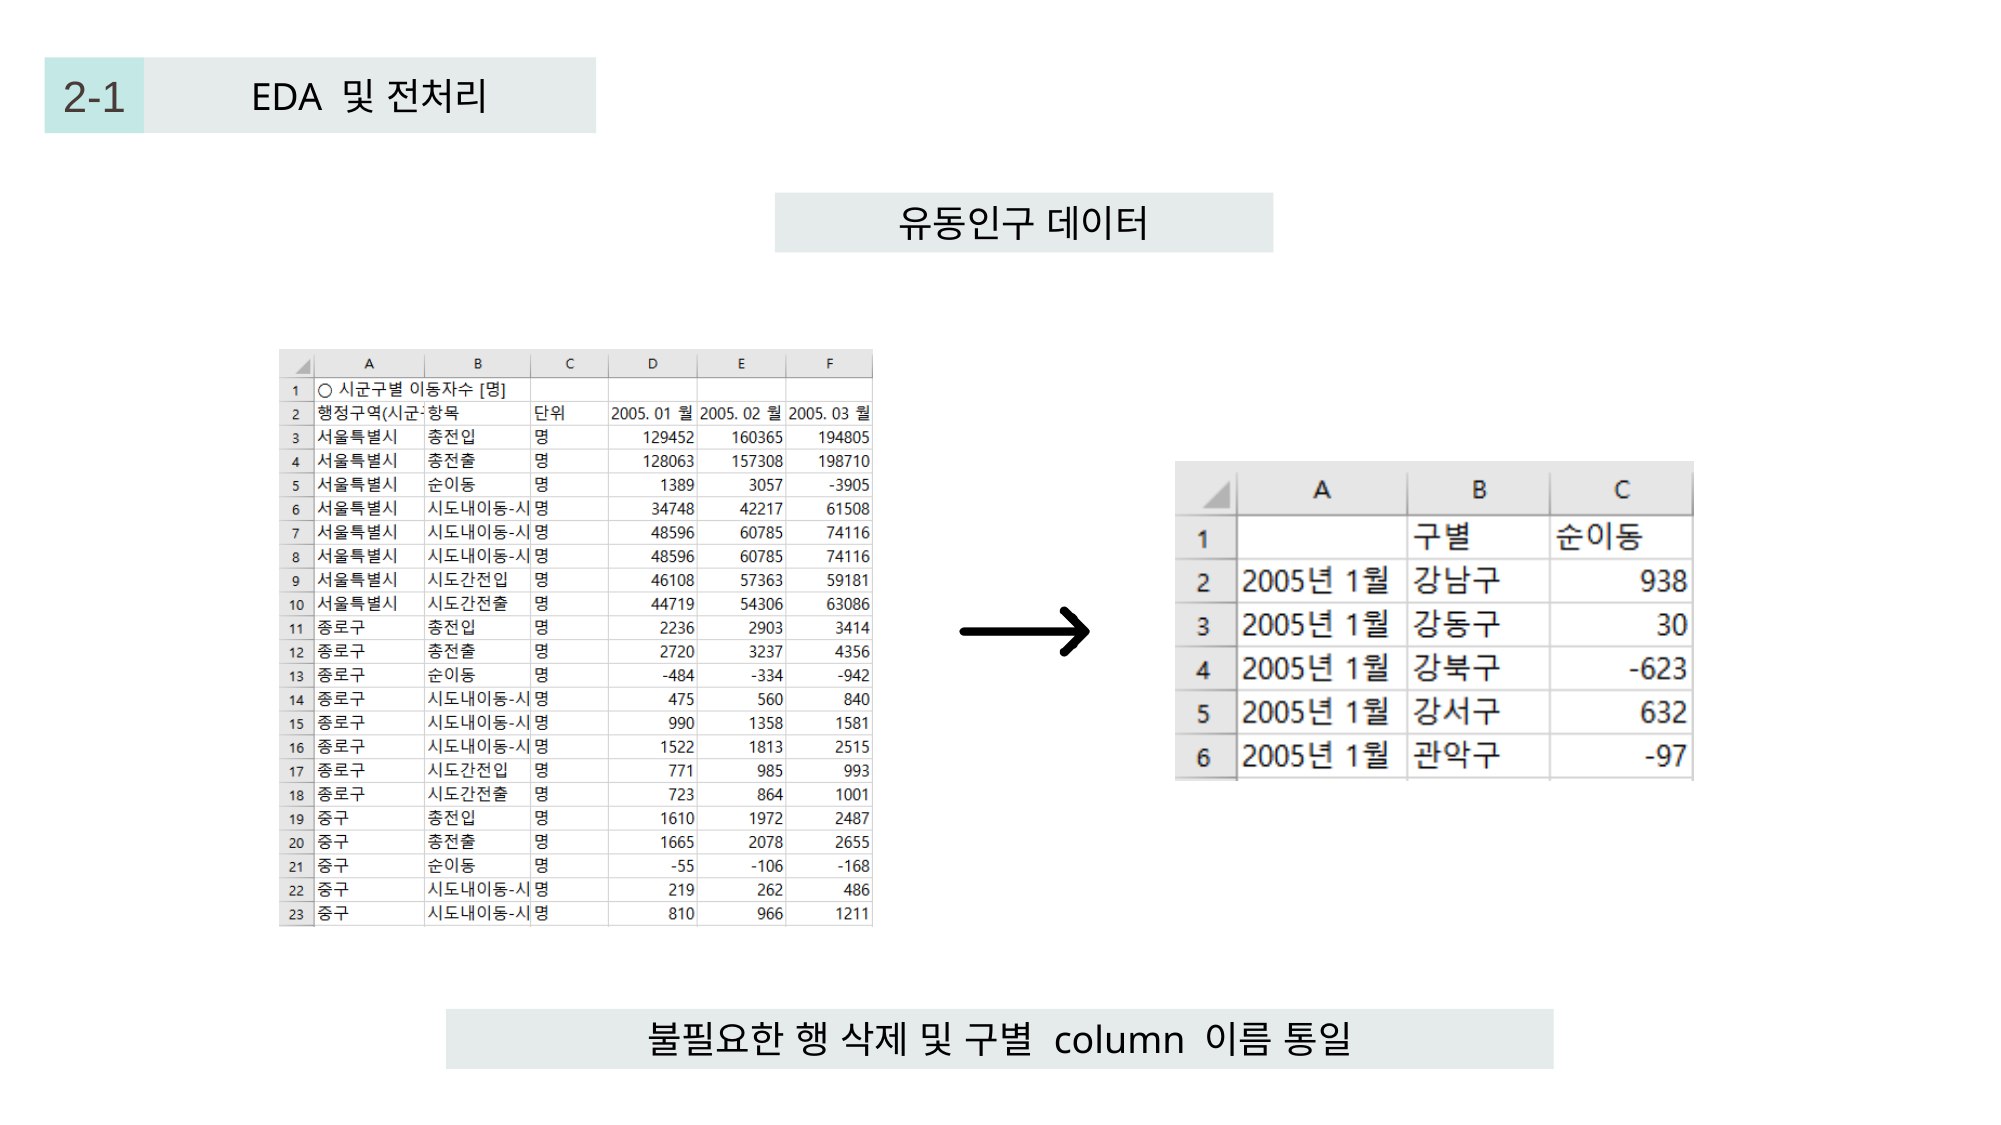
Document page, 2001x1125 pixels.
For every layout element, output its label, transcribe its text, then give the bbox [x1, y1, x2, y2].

text_box 불필요한 행 삭제 및 구별 column 이름 통일 [446, 1008, 1554, 1069]
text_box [44, 57, 597, 134]
text_box 유동인구 데이터 [774, 192, 1274, 253]
picture [1175, 461, 1695, 781]
picture [953, 559, 1096, 703]
picture [279, 349, 874, 928]
